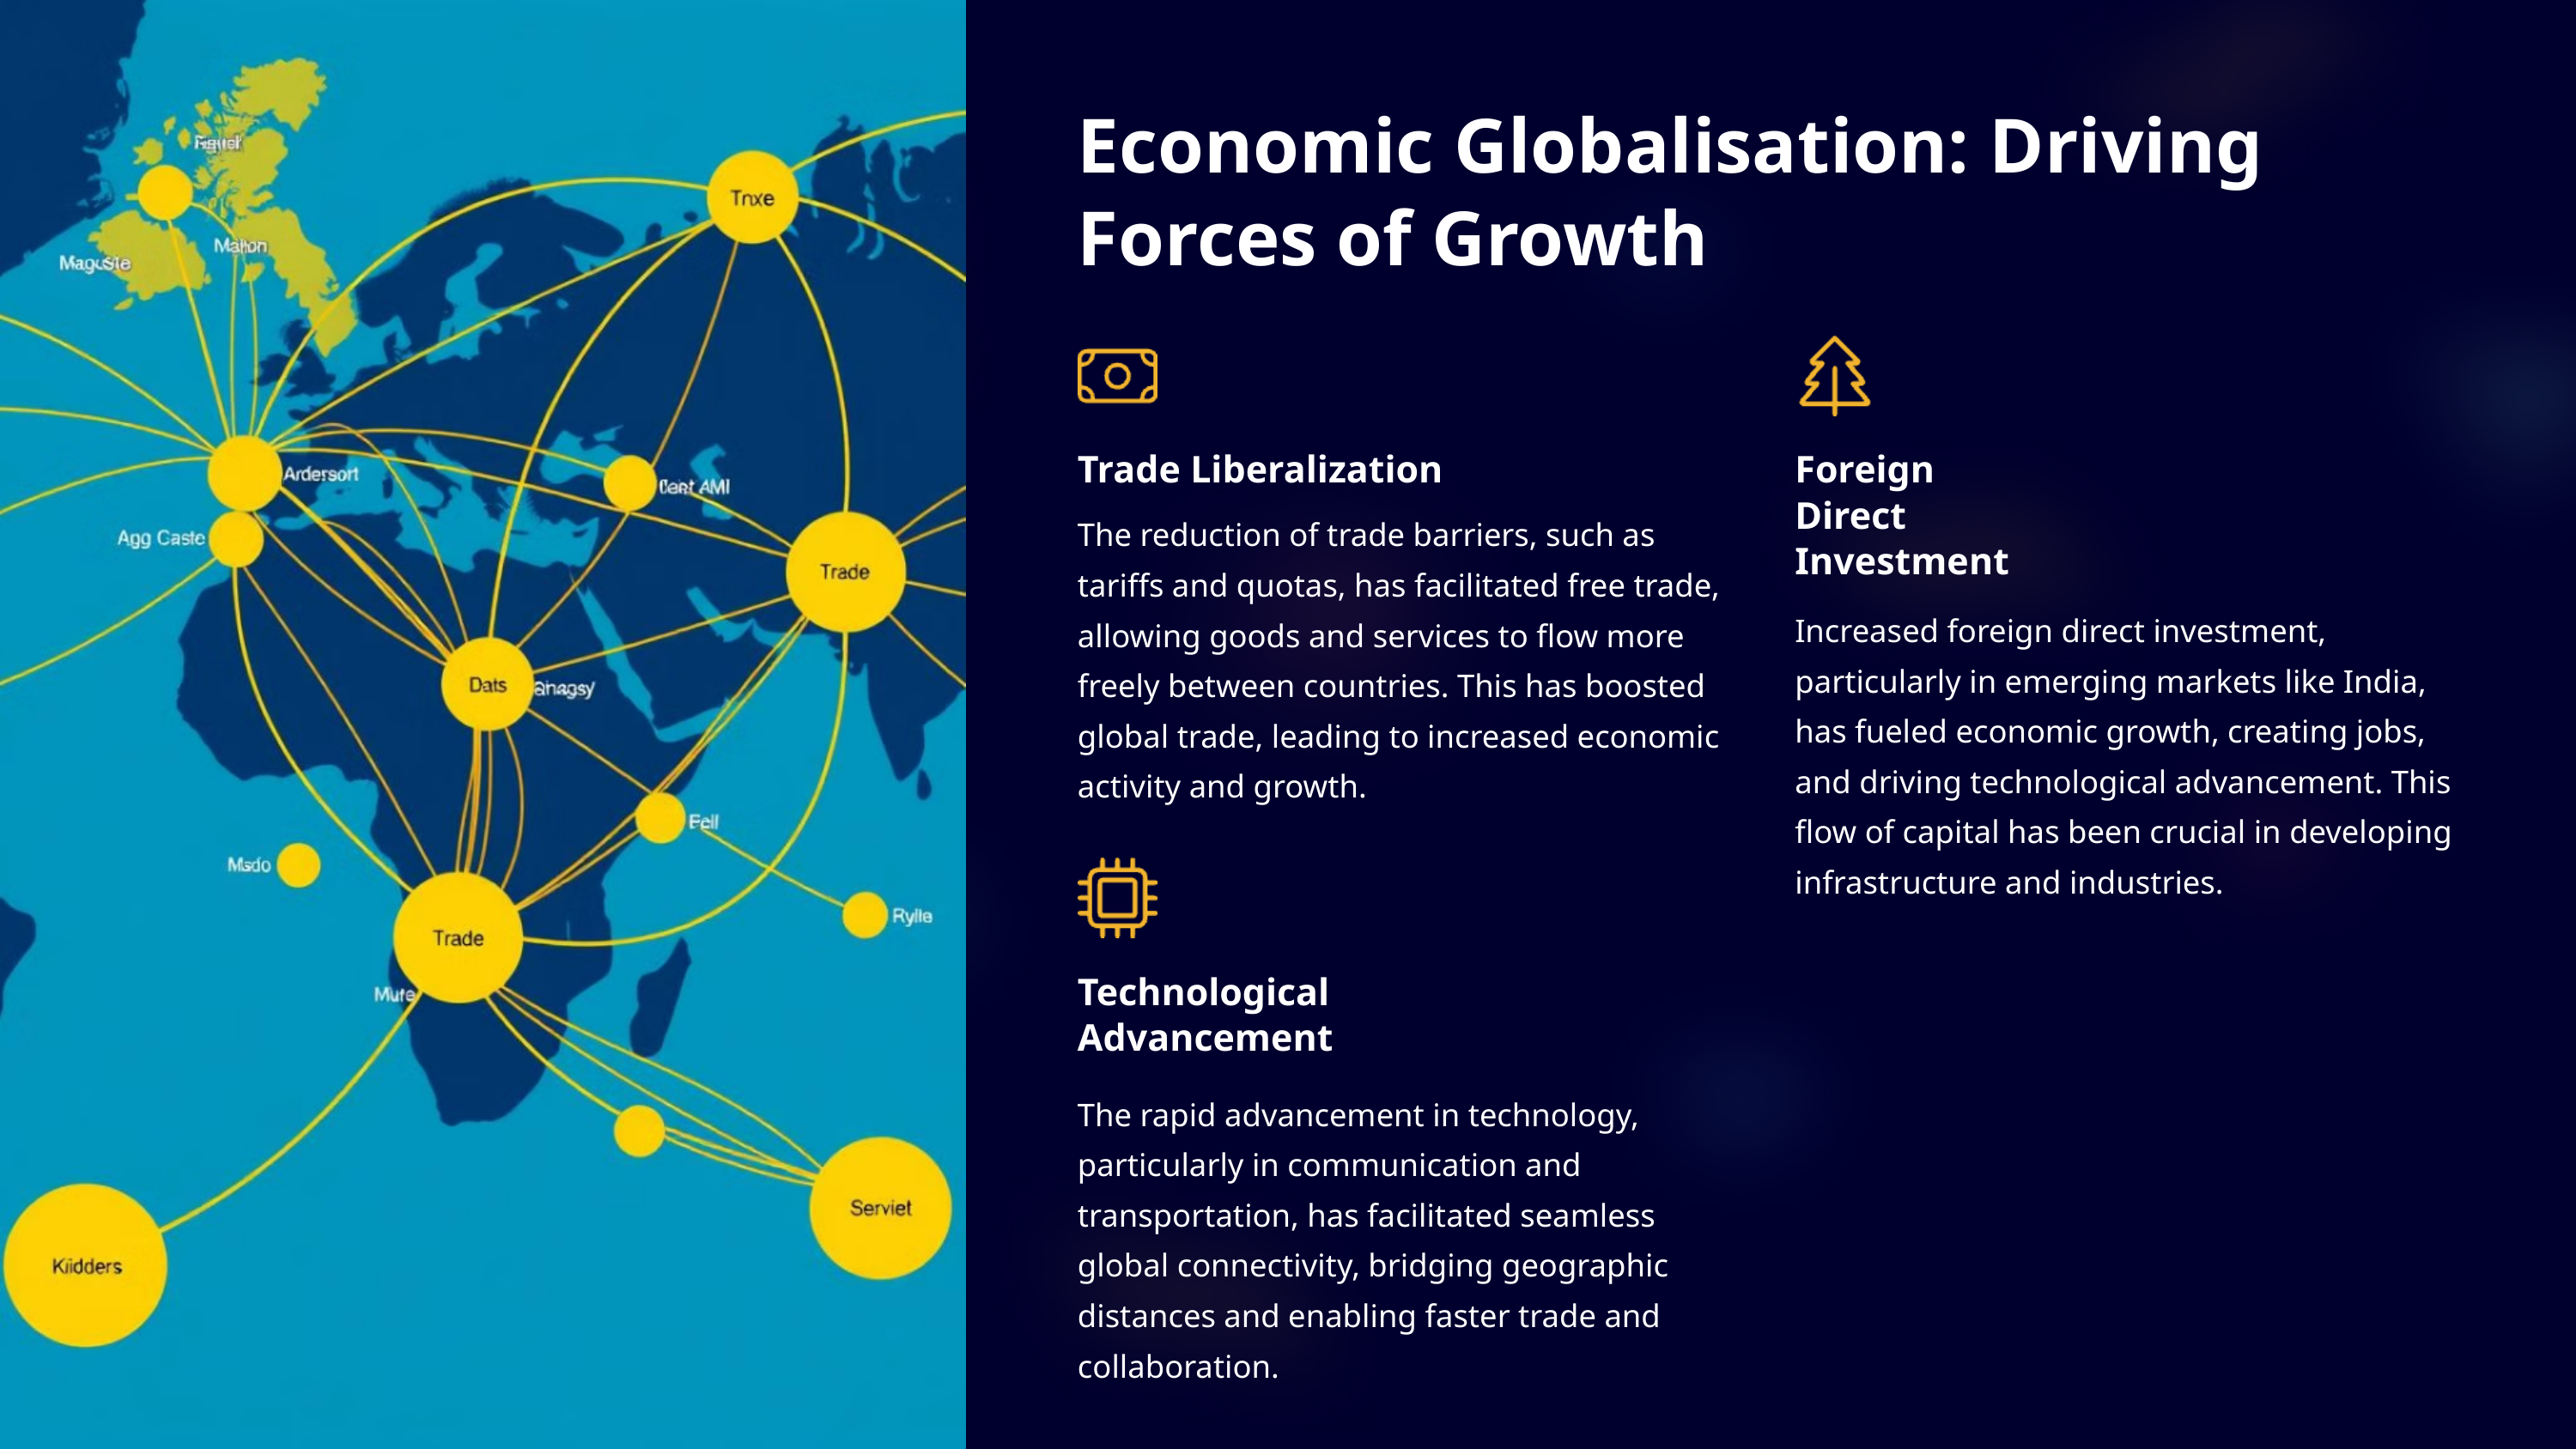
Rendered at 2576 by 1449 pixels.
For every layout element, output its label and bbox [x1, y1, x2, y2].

text_box [0, 0, 2576, 1449]
